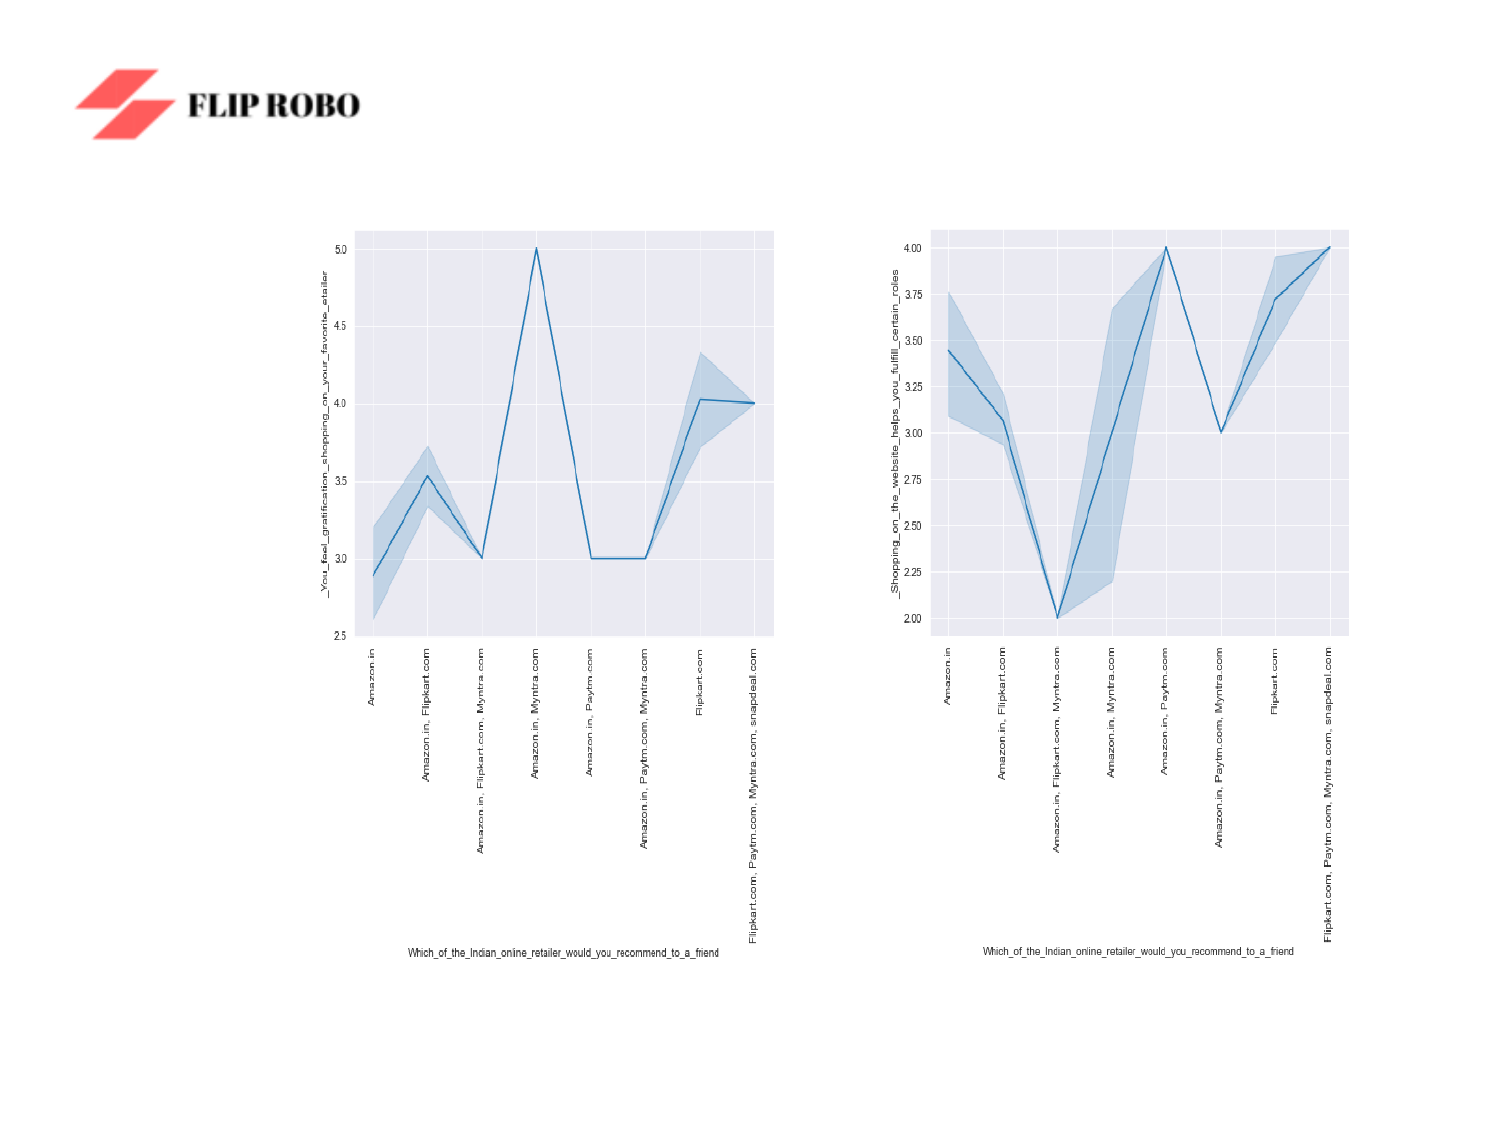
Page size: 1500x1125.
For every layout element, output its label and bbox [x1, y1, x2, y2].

picture [64, 42, 408, 185]
picture [885, 204, 1366, 971]
picture [311, 204, 794, 977]
